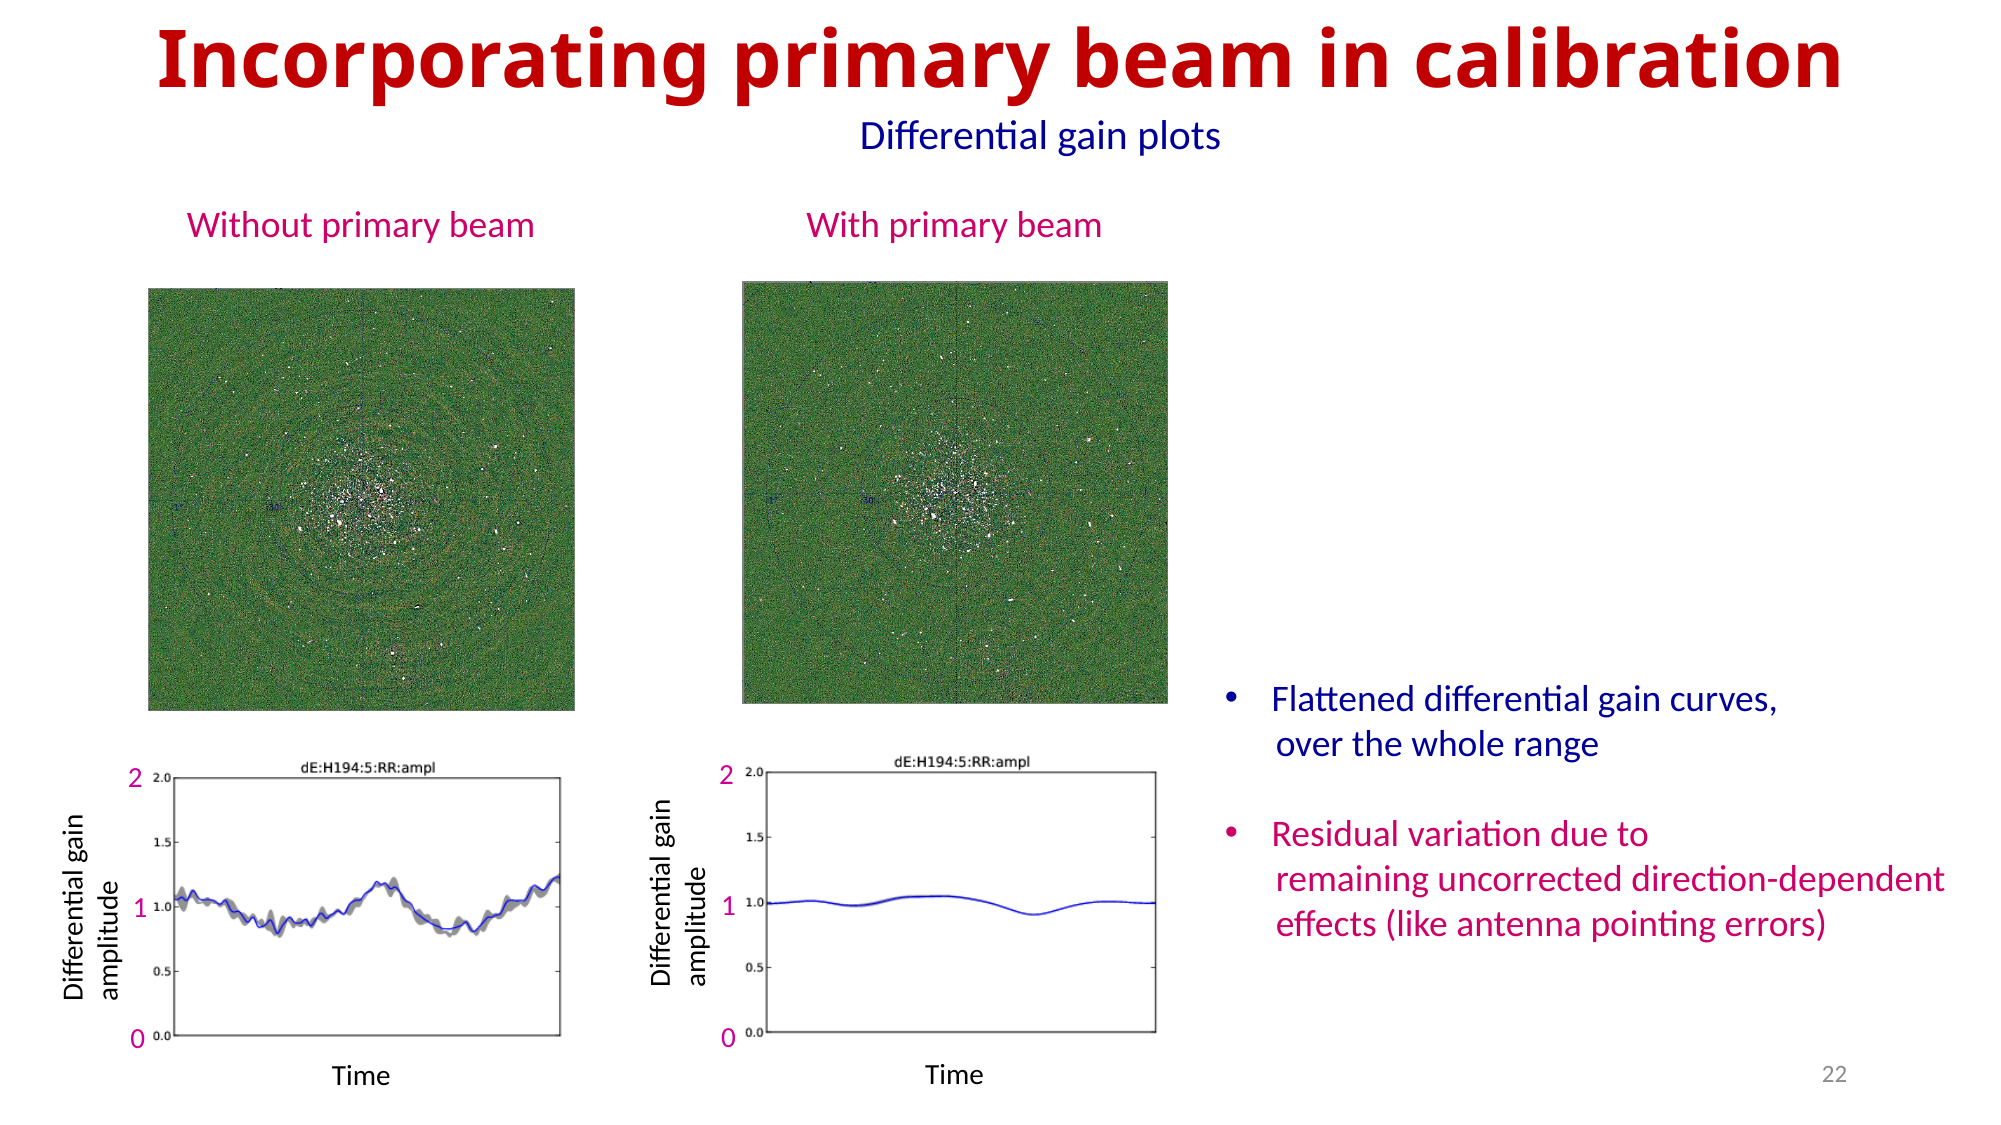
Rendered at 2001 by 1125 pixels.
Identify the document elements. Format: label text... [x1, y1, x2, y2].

slide_number 22 [1412, 1042, 1863, 1103]
text_box Without primary beam [171, 193, 551, 253]
text_box Differential gain plots [844, 100, 1237, 165]
text_box Time [910, 1074, 999, 1098]
text_box Differential gain amplitude [633, 778, 704, 1002]
picture [742, 281, 1168, 705]
title Incorporating primary beam in calibration [139, 10, 1865, 114]
picture [112, 745, 610, 1077]
picture [148, 288, 575, 711]
text_box With primary beam [791, 193, 1119, 253]
text_box Differential gain amplitude [46, 792, 112, 1017]
picture [704, 739, 1206, 1074]
text_box Time [317, 1077, 406, 1099]
